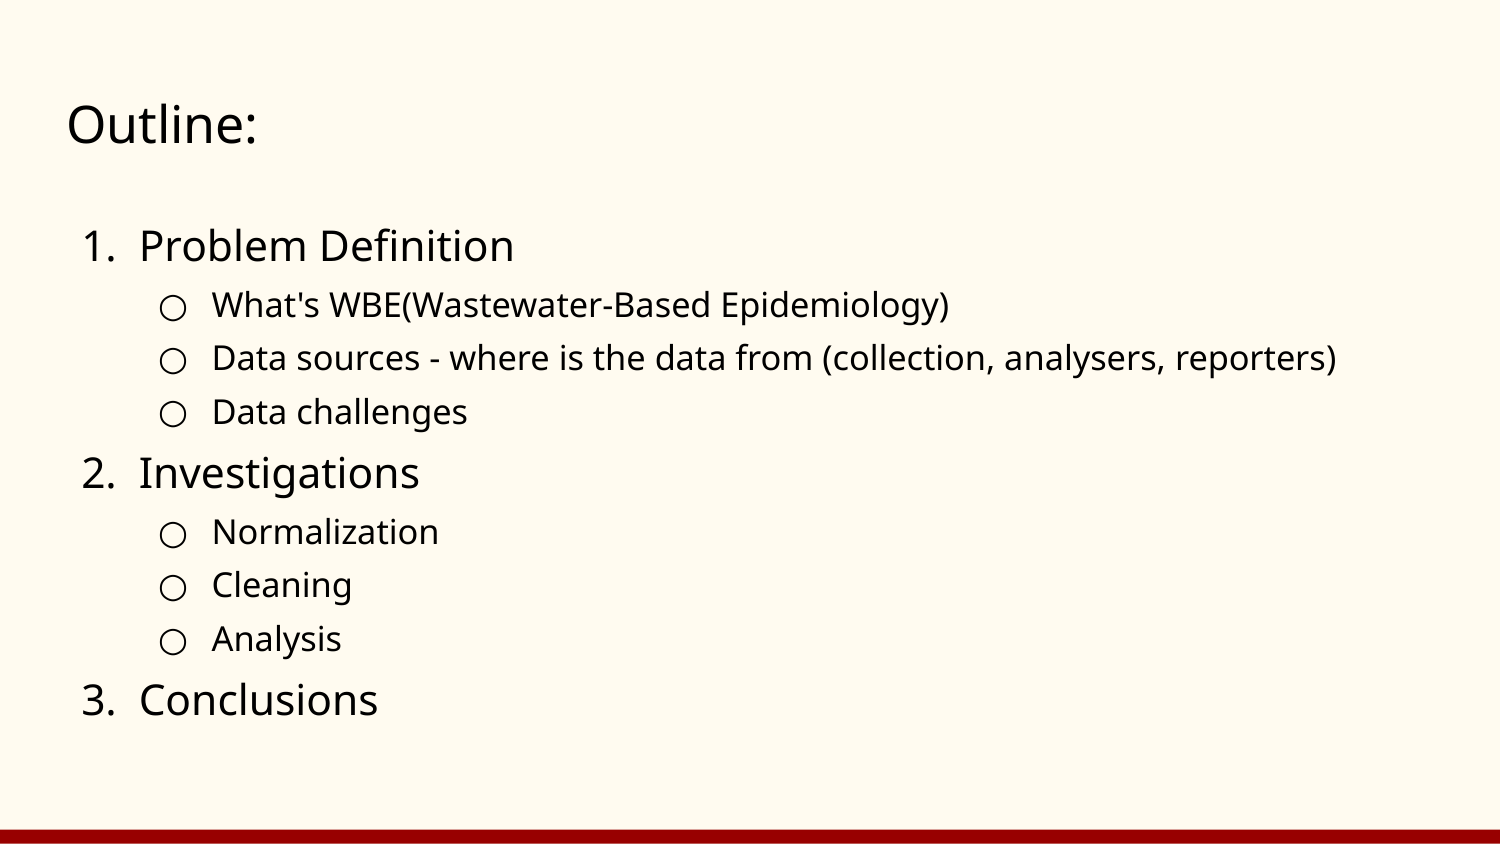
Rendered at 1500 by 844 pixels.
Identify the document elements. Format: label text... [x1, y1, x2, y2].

title Outline: [51, 72, 1449, 174]
list Problem Definition What's WBE(Wastewater-Based Epidemiology) Data sources - where is the data from (collection, analysers, reporters) Data challenges Investigations Normalization Cleaning Analysis Conclusions [51, 192, 1449, 750]
